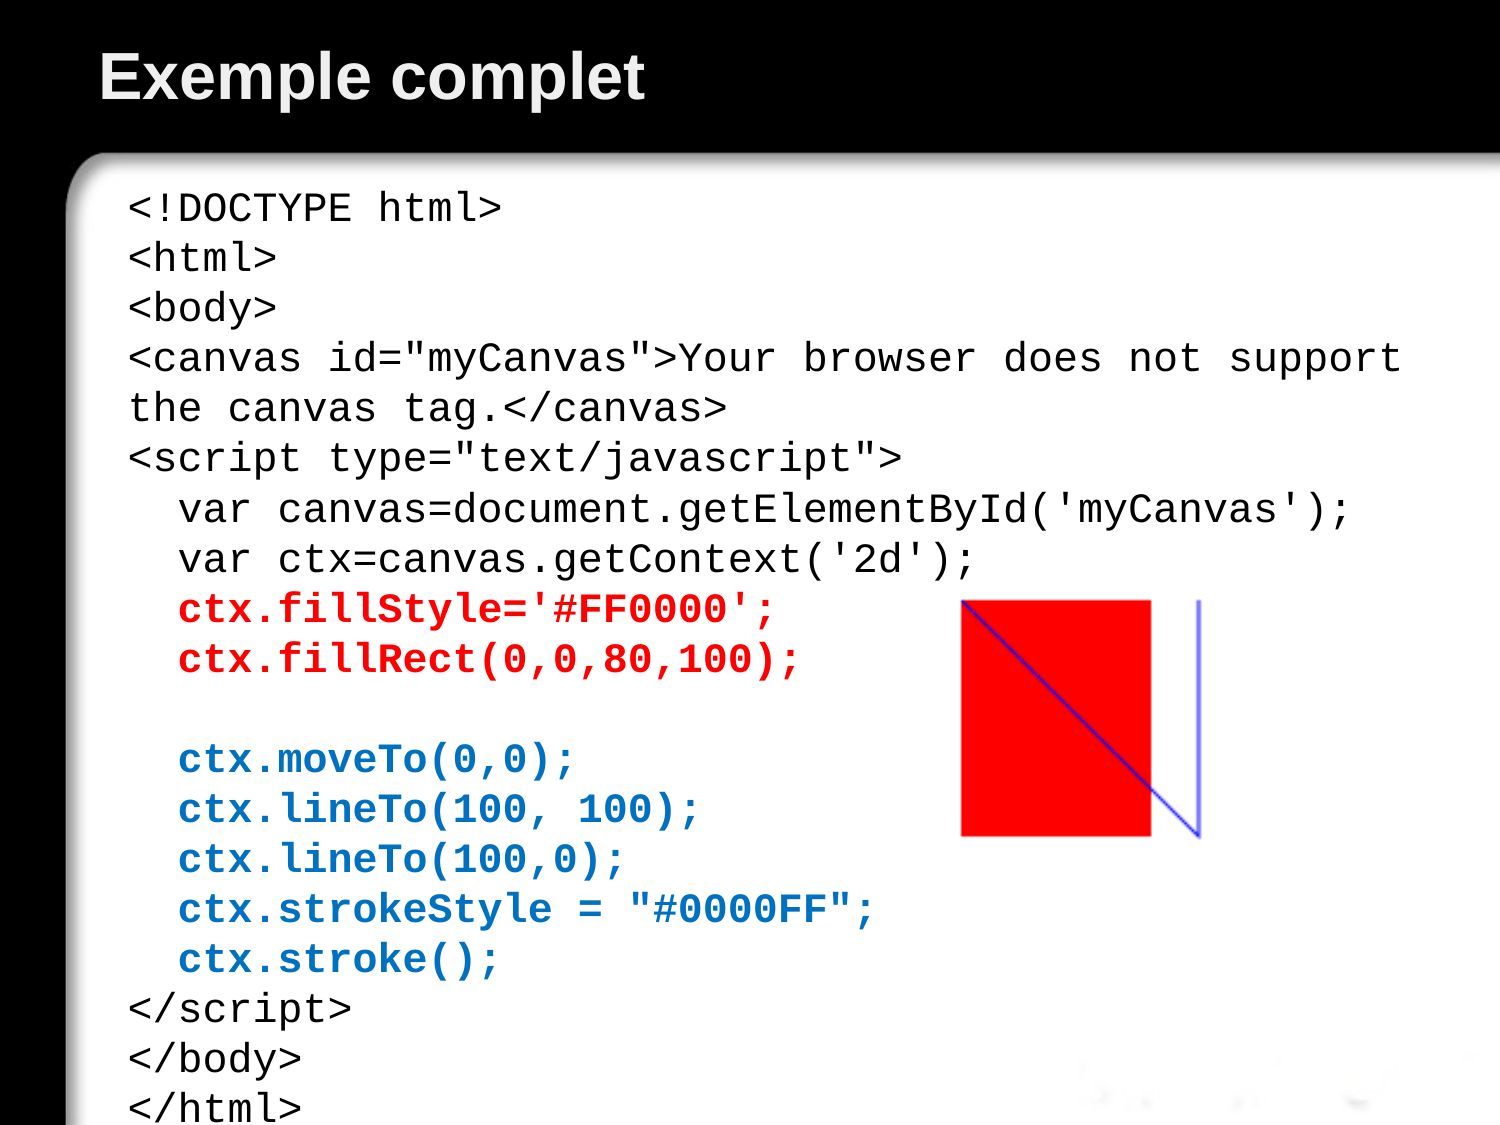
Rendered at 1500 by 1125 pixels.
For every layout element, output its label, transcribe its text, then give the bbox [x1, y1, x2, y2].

picture [0, 0, 1500, 1125]
list <!DOCTYPE html> <html> <body> <canvas id="myCanvas">Your browser does not support the canvas tag.</canvas> <script type="text/javascript"> var canvas=document.getElementById('myCanvas'); var ctx=canvas.getContext('2d'); ctx.fillStyle='#FF0000'; ctx.fillRect(0,0,80,100); ctx.moveTo(0,0); ctx.lineTo(100, 100); ctx.lineTo(100,0); ctx.strokeStyle = "#0000FF"; ctx.stroke(); </script> </body> </html> [112, 172, 1426, 1107]
title Exemple complet [83, 28, 1472, 117]
